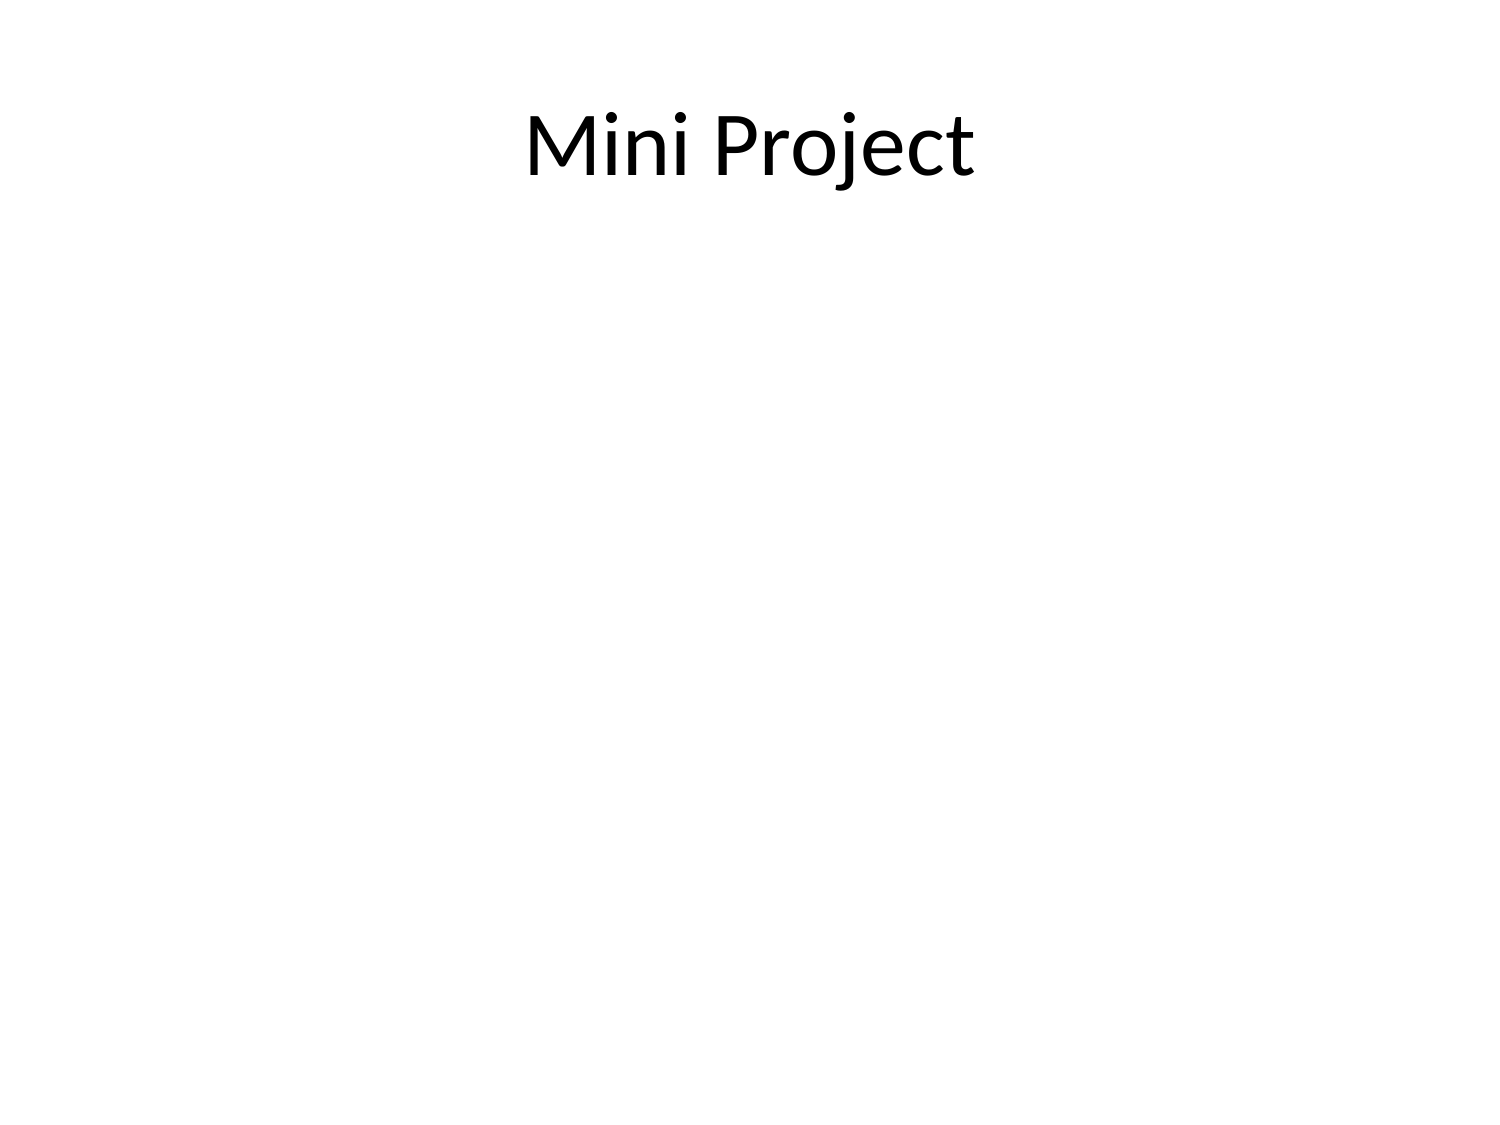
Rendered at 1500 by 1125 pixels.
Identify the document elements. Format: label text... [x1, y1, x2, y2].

title Mini Project [75, 45, 1425, 233]
